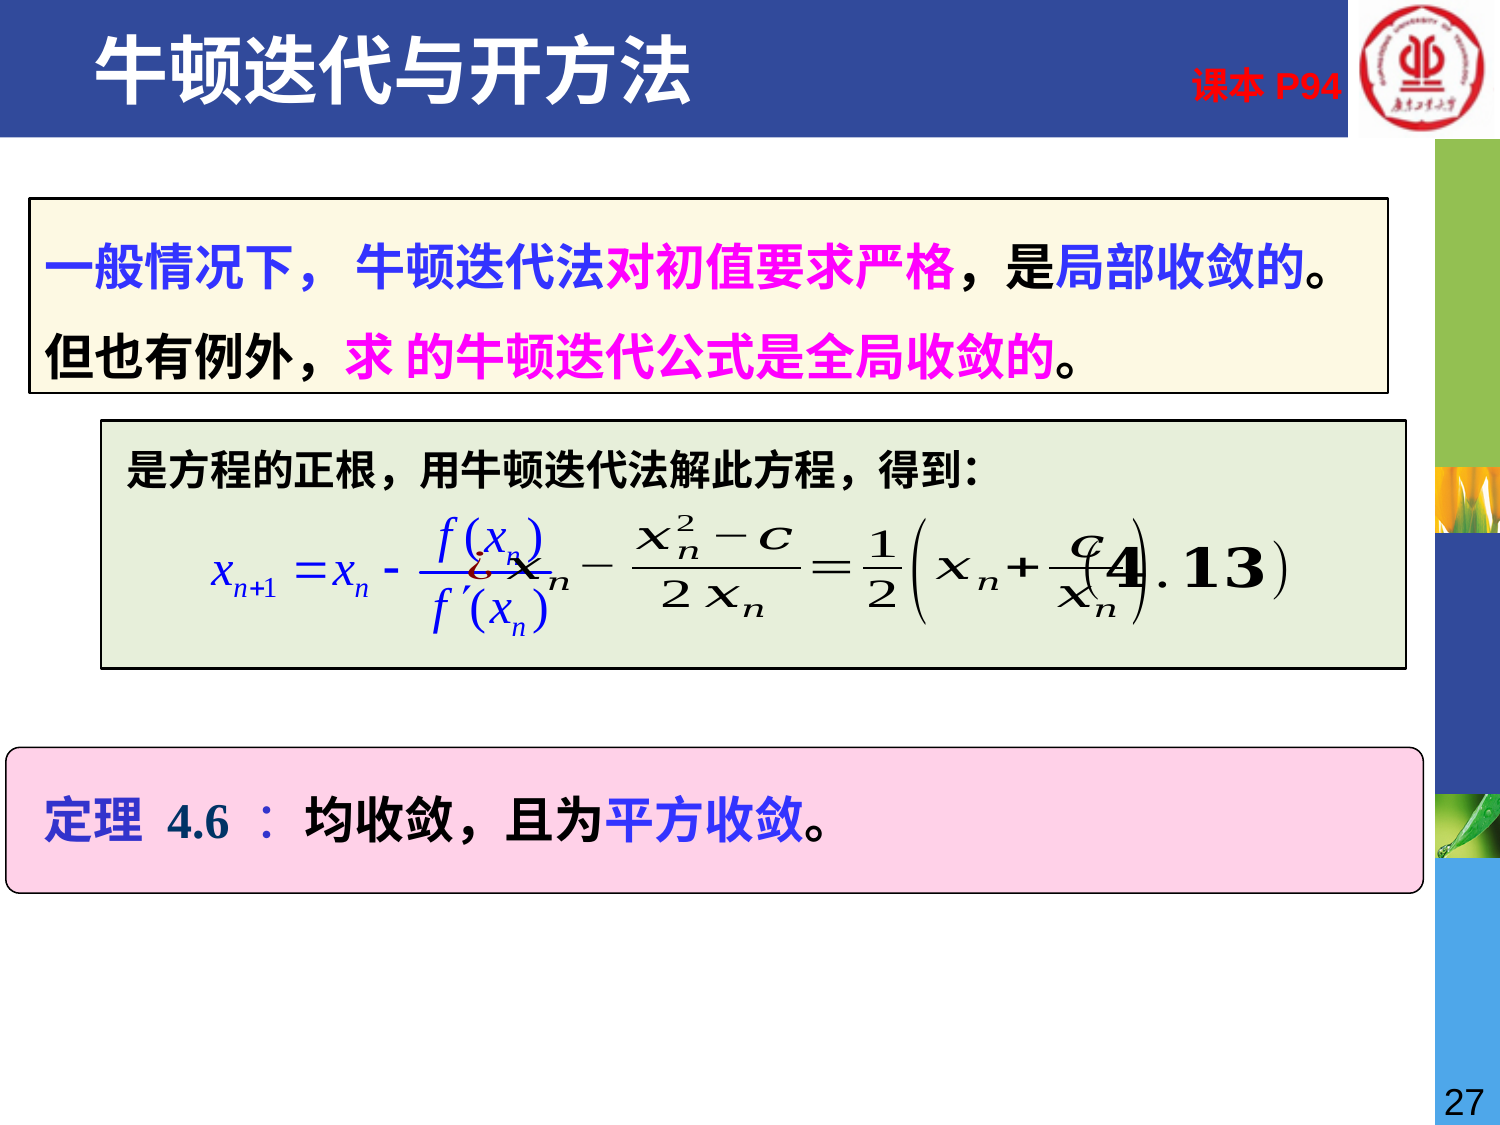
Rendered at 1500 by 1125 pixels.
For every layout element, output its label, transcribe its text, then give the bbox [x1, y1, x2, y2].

title 牛顿迭代与开方法 [26, 28, 1190, 109]
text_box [5, 747, 1424, 894]
picture [1358, 1, 1495, 138]
picture [1435, 794, 1500, 858]
text_box 课本P94 [1176, 54, 1357, 115]
text_box [99, 419, 1408, 671]
picture [1435, 467, 1500, 533]
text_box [205, 509, 557, 644]
